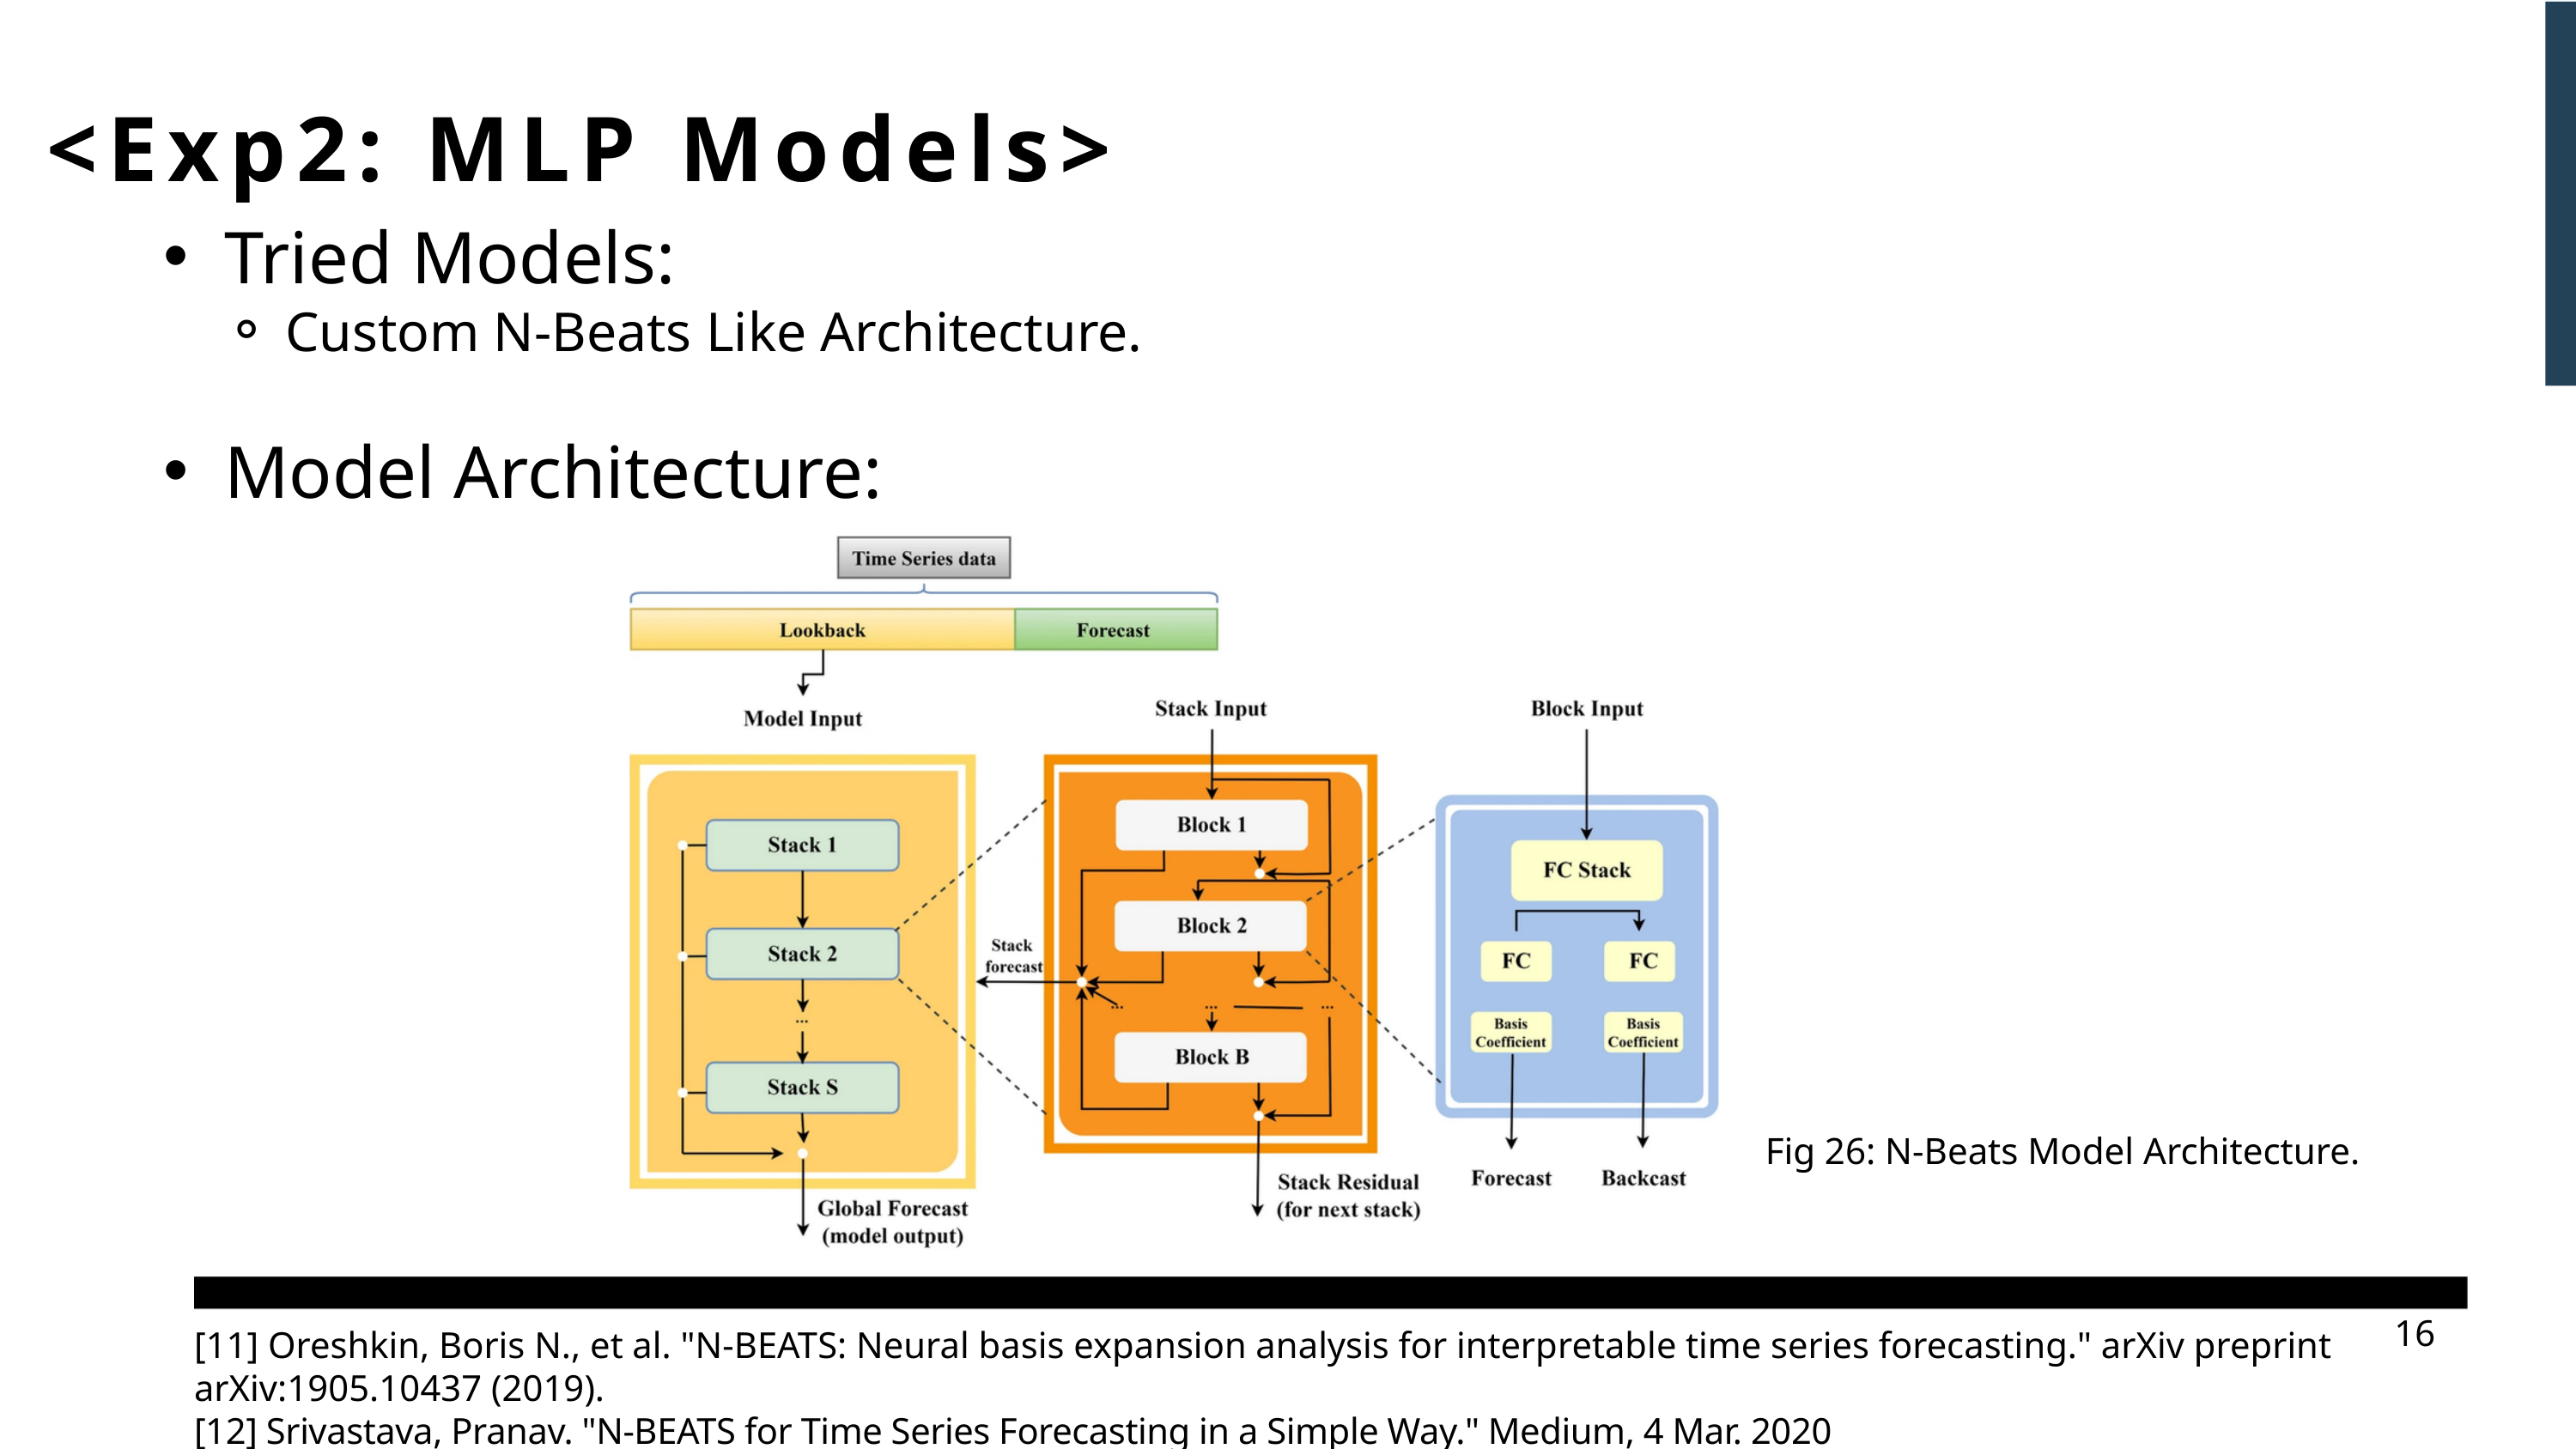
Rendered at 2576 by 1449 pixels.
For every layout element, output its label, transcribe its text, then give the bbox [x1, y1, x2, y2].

text_box Tried Models: Custom N-Beats Like Architecture. Model Architecture: [102, 240, 1821, 512]
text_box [2394, 1316, 2462, 1449]
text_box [46, 94, 2302, 231]
text_box [194, 1276, 2483, 1316]
text_box [11] Oreshkin, Boris N., et al. "N-BEATS: Neural basis expansion analysis for interpretable time series forecasting." arXiv preprint arXiv:1905.10437 (2019). [12] Srivastava, Pranav. "N-BEATS for Time Series Forecasting in a Simple Way." Medium, 4 Mar. 2020 [194, 1322, 2389, 1449]
text_box Fig 26: N-Beats Model Architecture. [1756, 1128, 2369, 1172]
text_box [629, 536, 1719, 1255]
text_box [2545, 1, 2576, 386]
